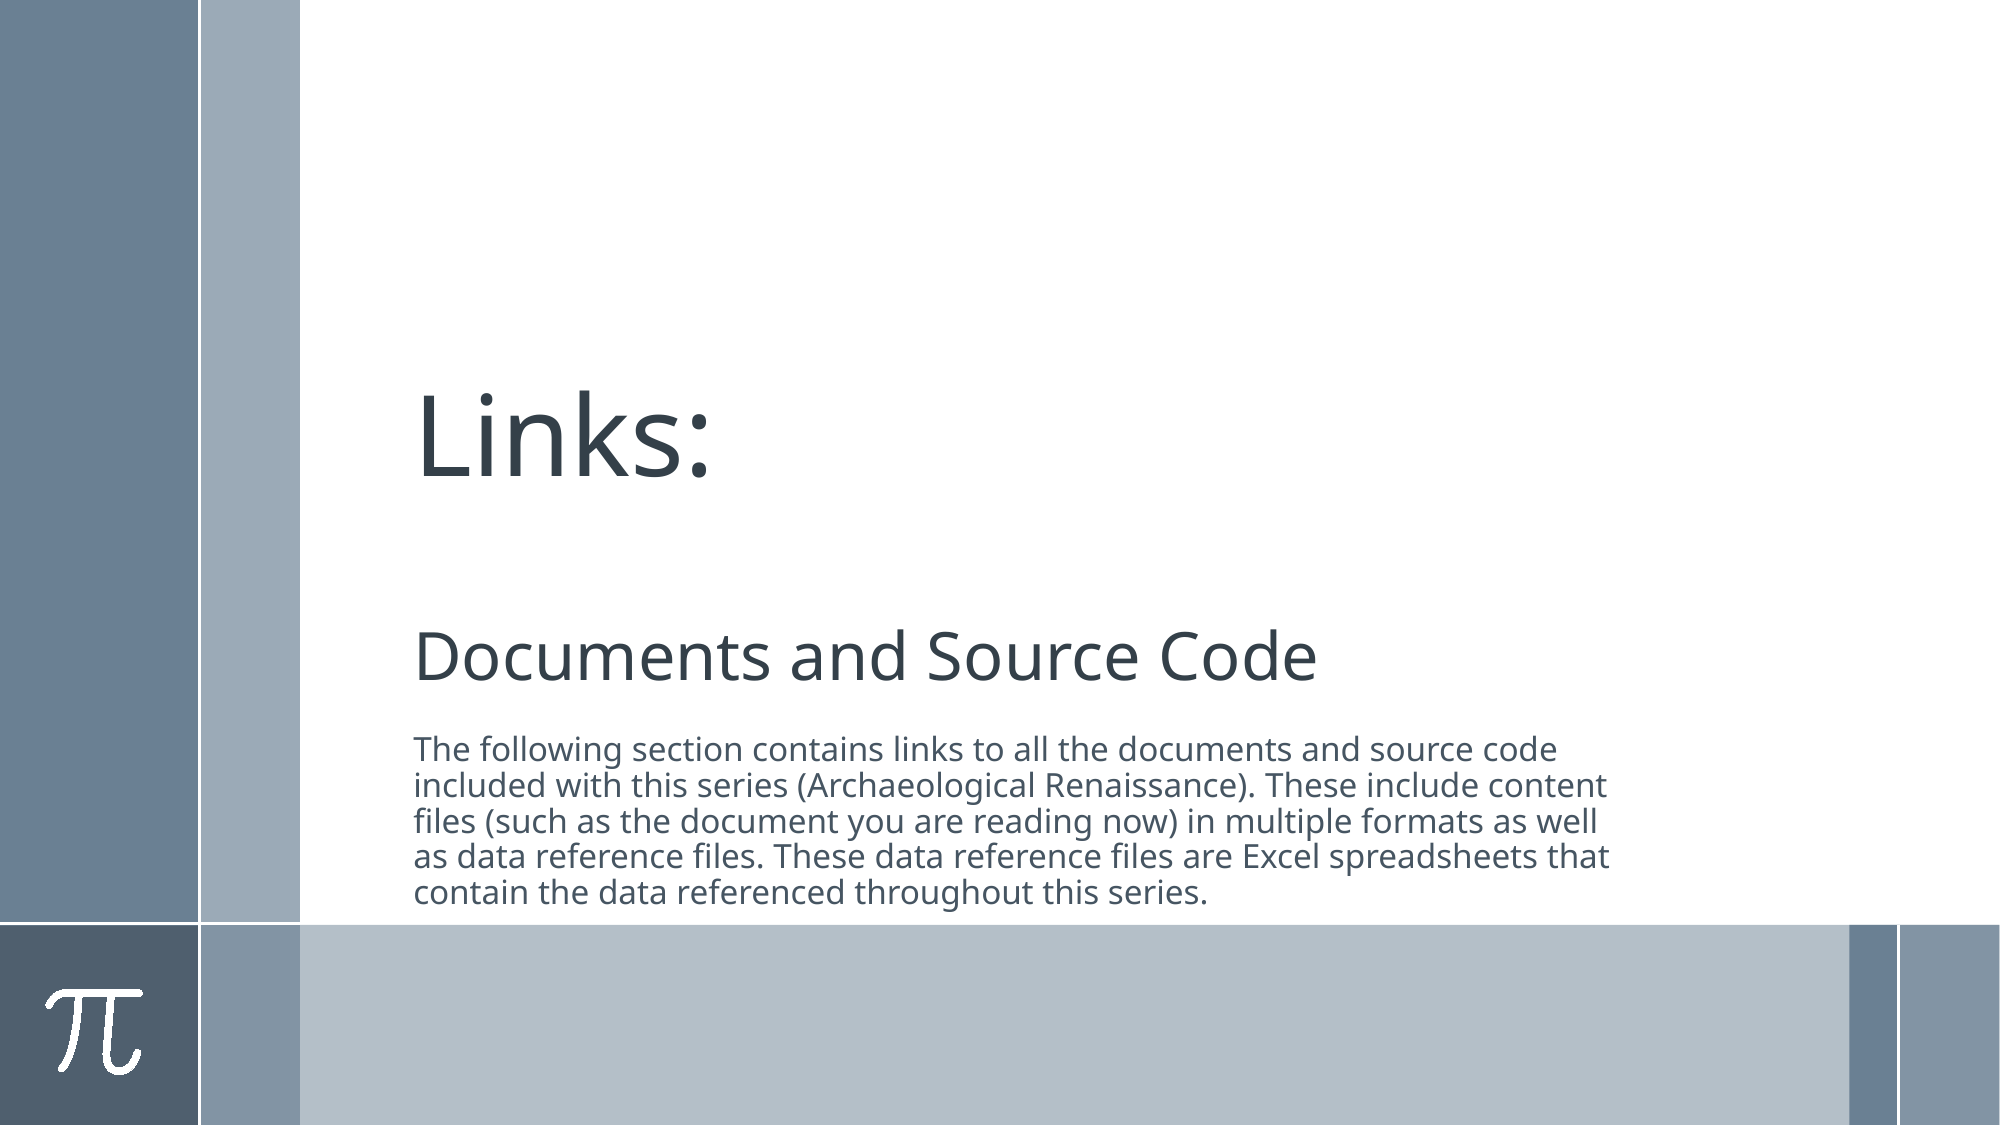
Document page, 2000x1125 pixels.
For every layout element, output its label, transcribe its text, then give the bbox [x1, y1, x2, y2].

text_box The following section contains links to all the documents and source code included with this series (Archaeological Renaissance). These include content files (such as the document you are reading now) in multiple formats as well as data reference files. These data reference files are Excel spreadsheets that contain the data referenced throughout this series. [398, 725, 1632, 1025]
title Links: Documents and Source Code [398, 262, 1765, 703]
